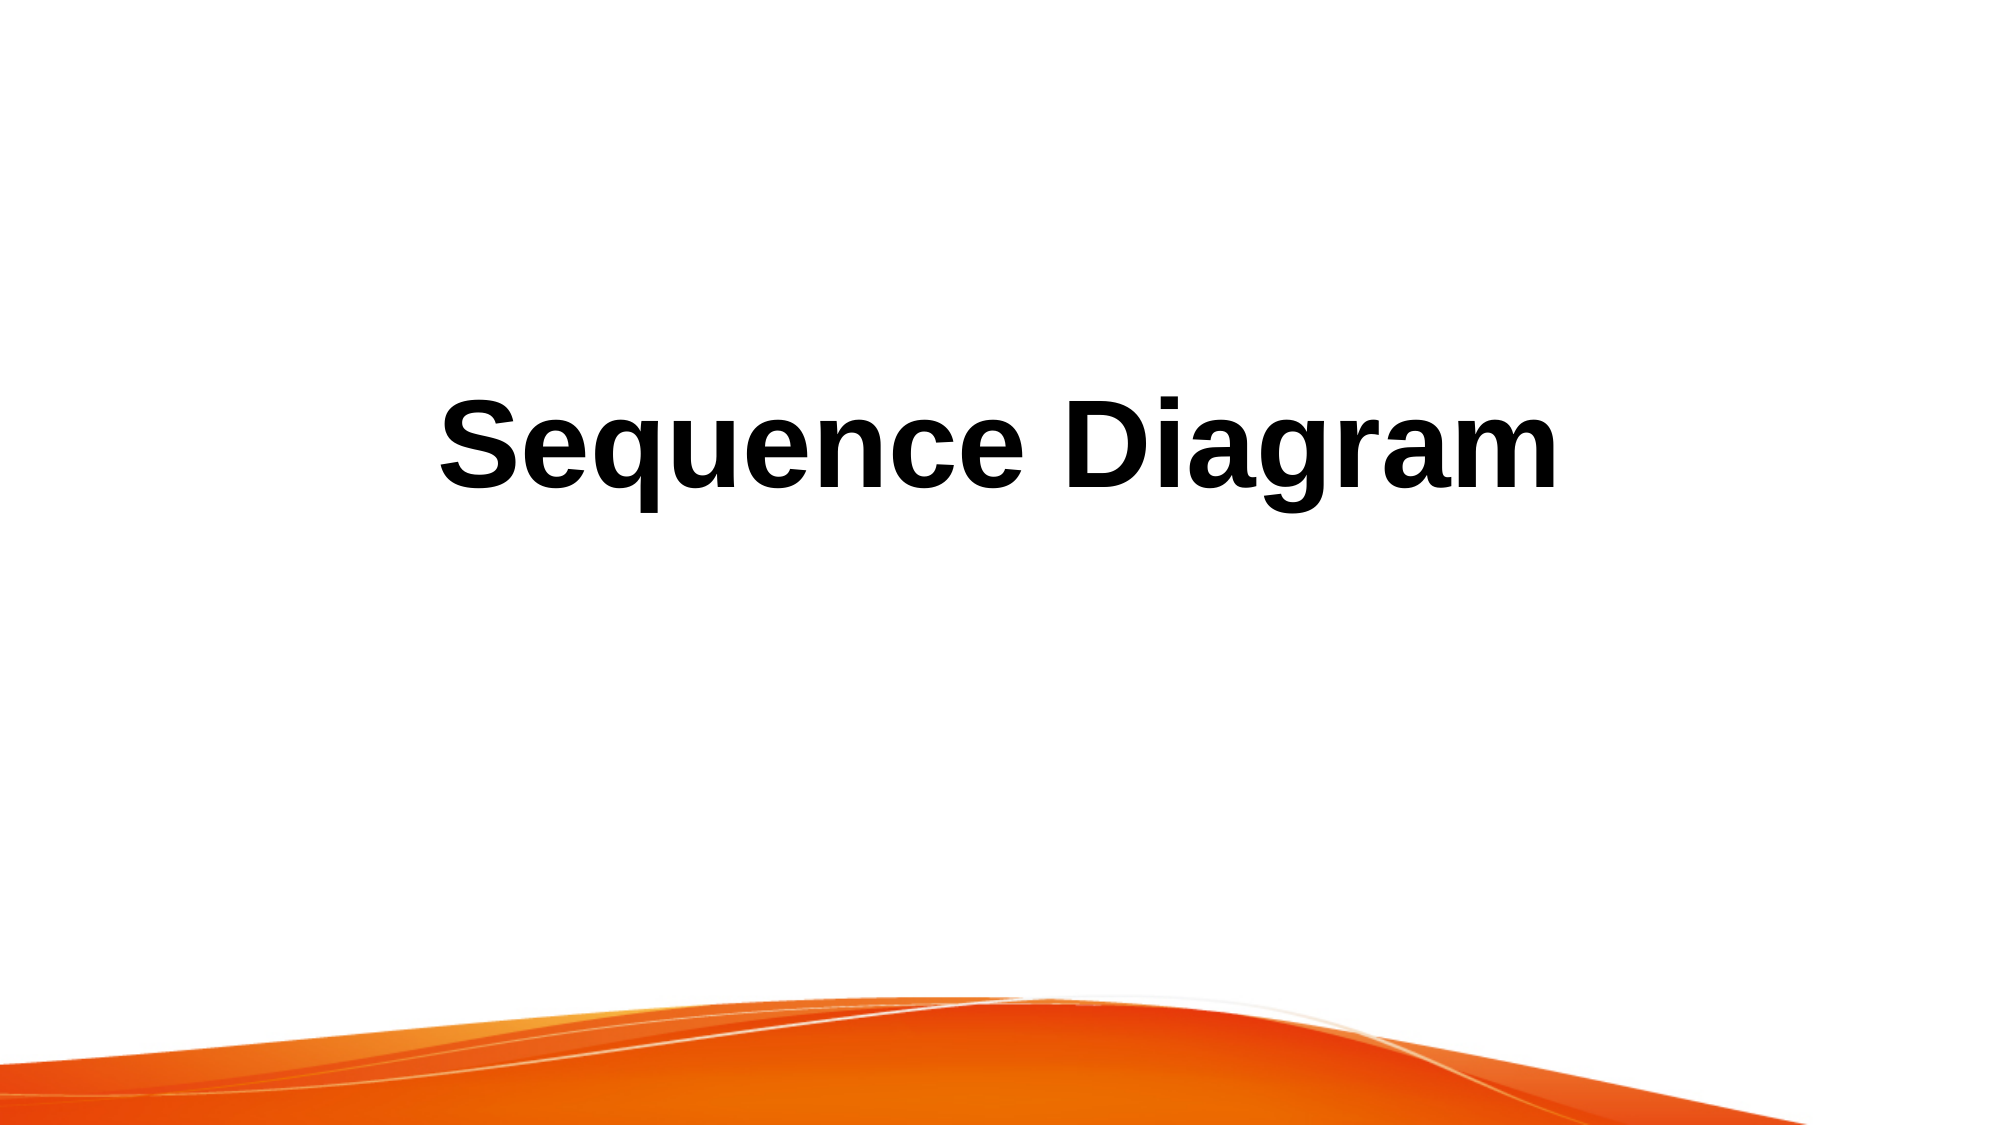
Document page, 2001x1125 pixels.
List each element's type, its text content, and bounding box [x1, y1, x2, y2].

picture [0, 0, 2000, 1125]
title Sequence Diagram [95, 182, 1905, 739]
